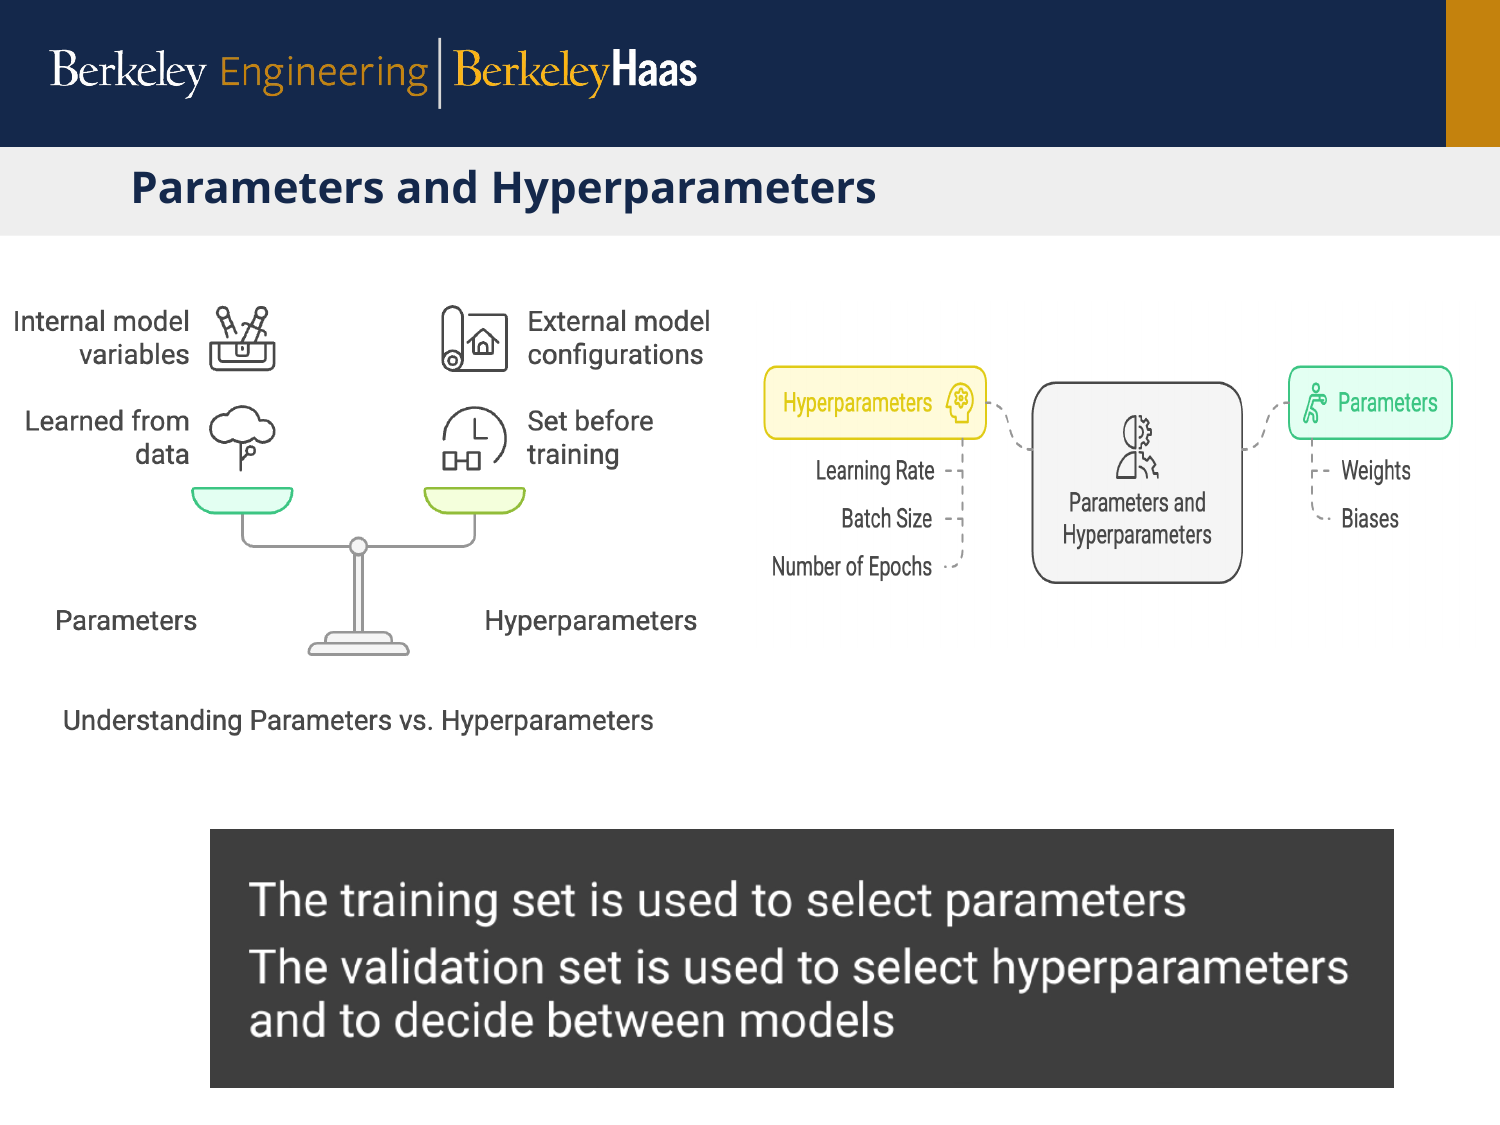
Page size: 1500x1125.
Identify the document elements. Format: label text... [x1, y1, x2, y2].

title Parameters and Hyperparameters [130, 159, 1370, 299]
picture [38, 22, 726, 117]
picture [0, 237, 1476, 805]
picture [209, 829, 1394, 1089]
